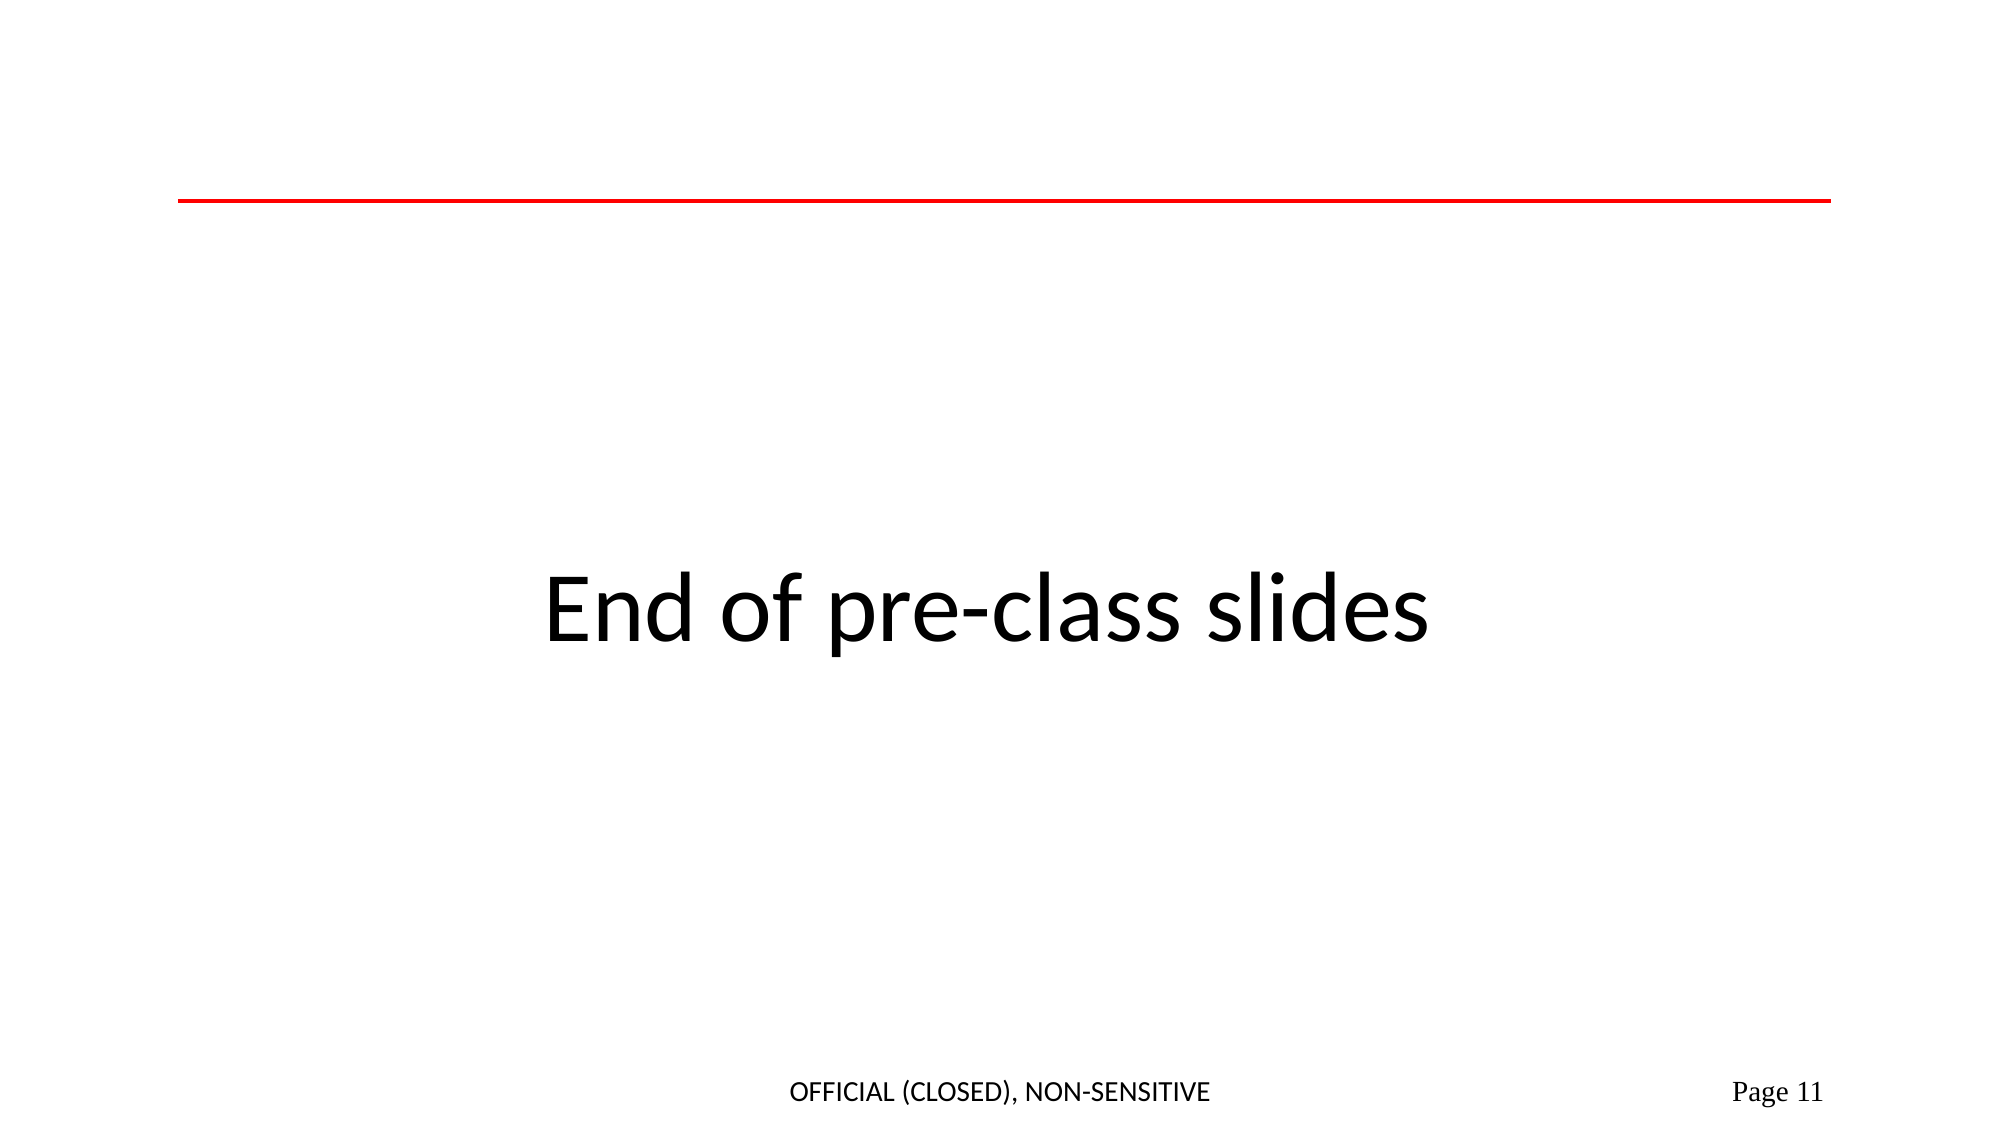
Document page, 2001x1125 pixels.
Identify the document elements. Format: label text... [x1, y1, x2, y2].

slide_number Page 11 [1624, 1059, 1840, 1120]
text_box End of pre-class slides [434, 534, 1541, 669]
footer Official (Closed), Non-sensitive [604, 1059, 1396, 1120]
